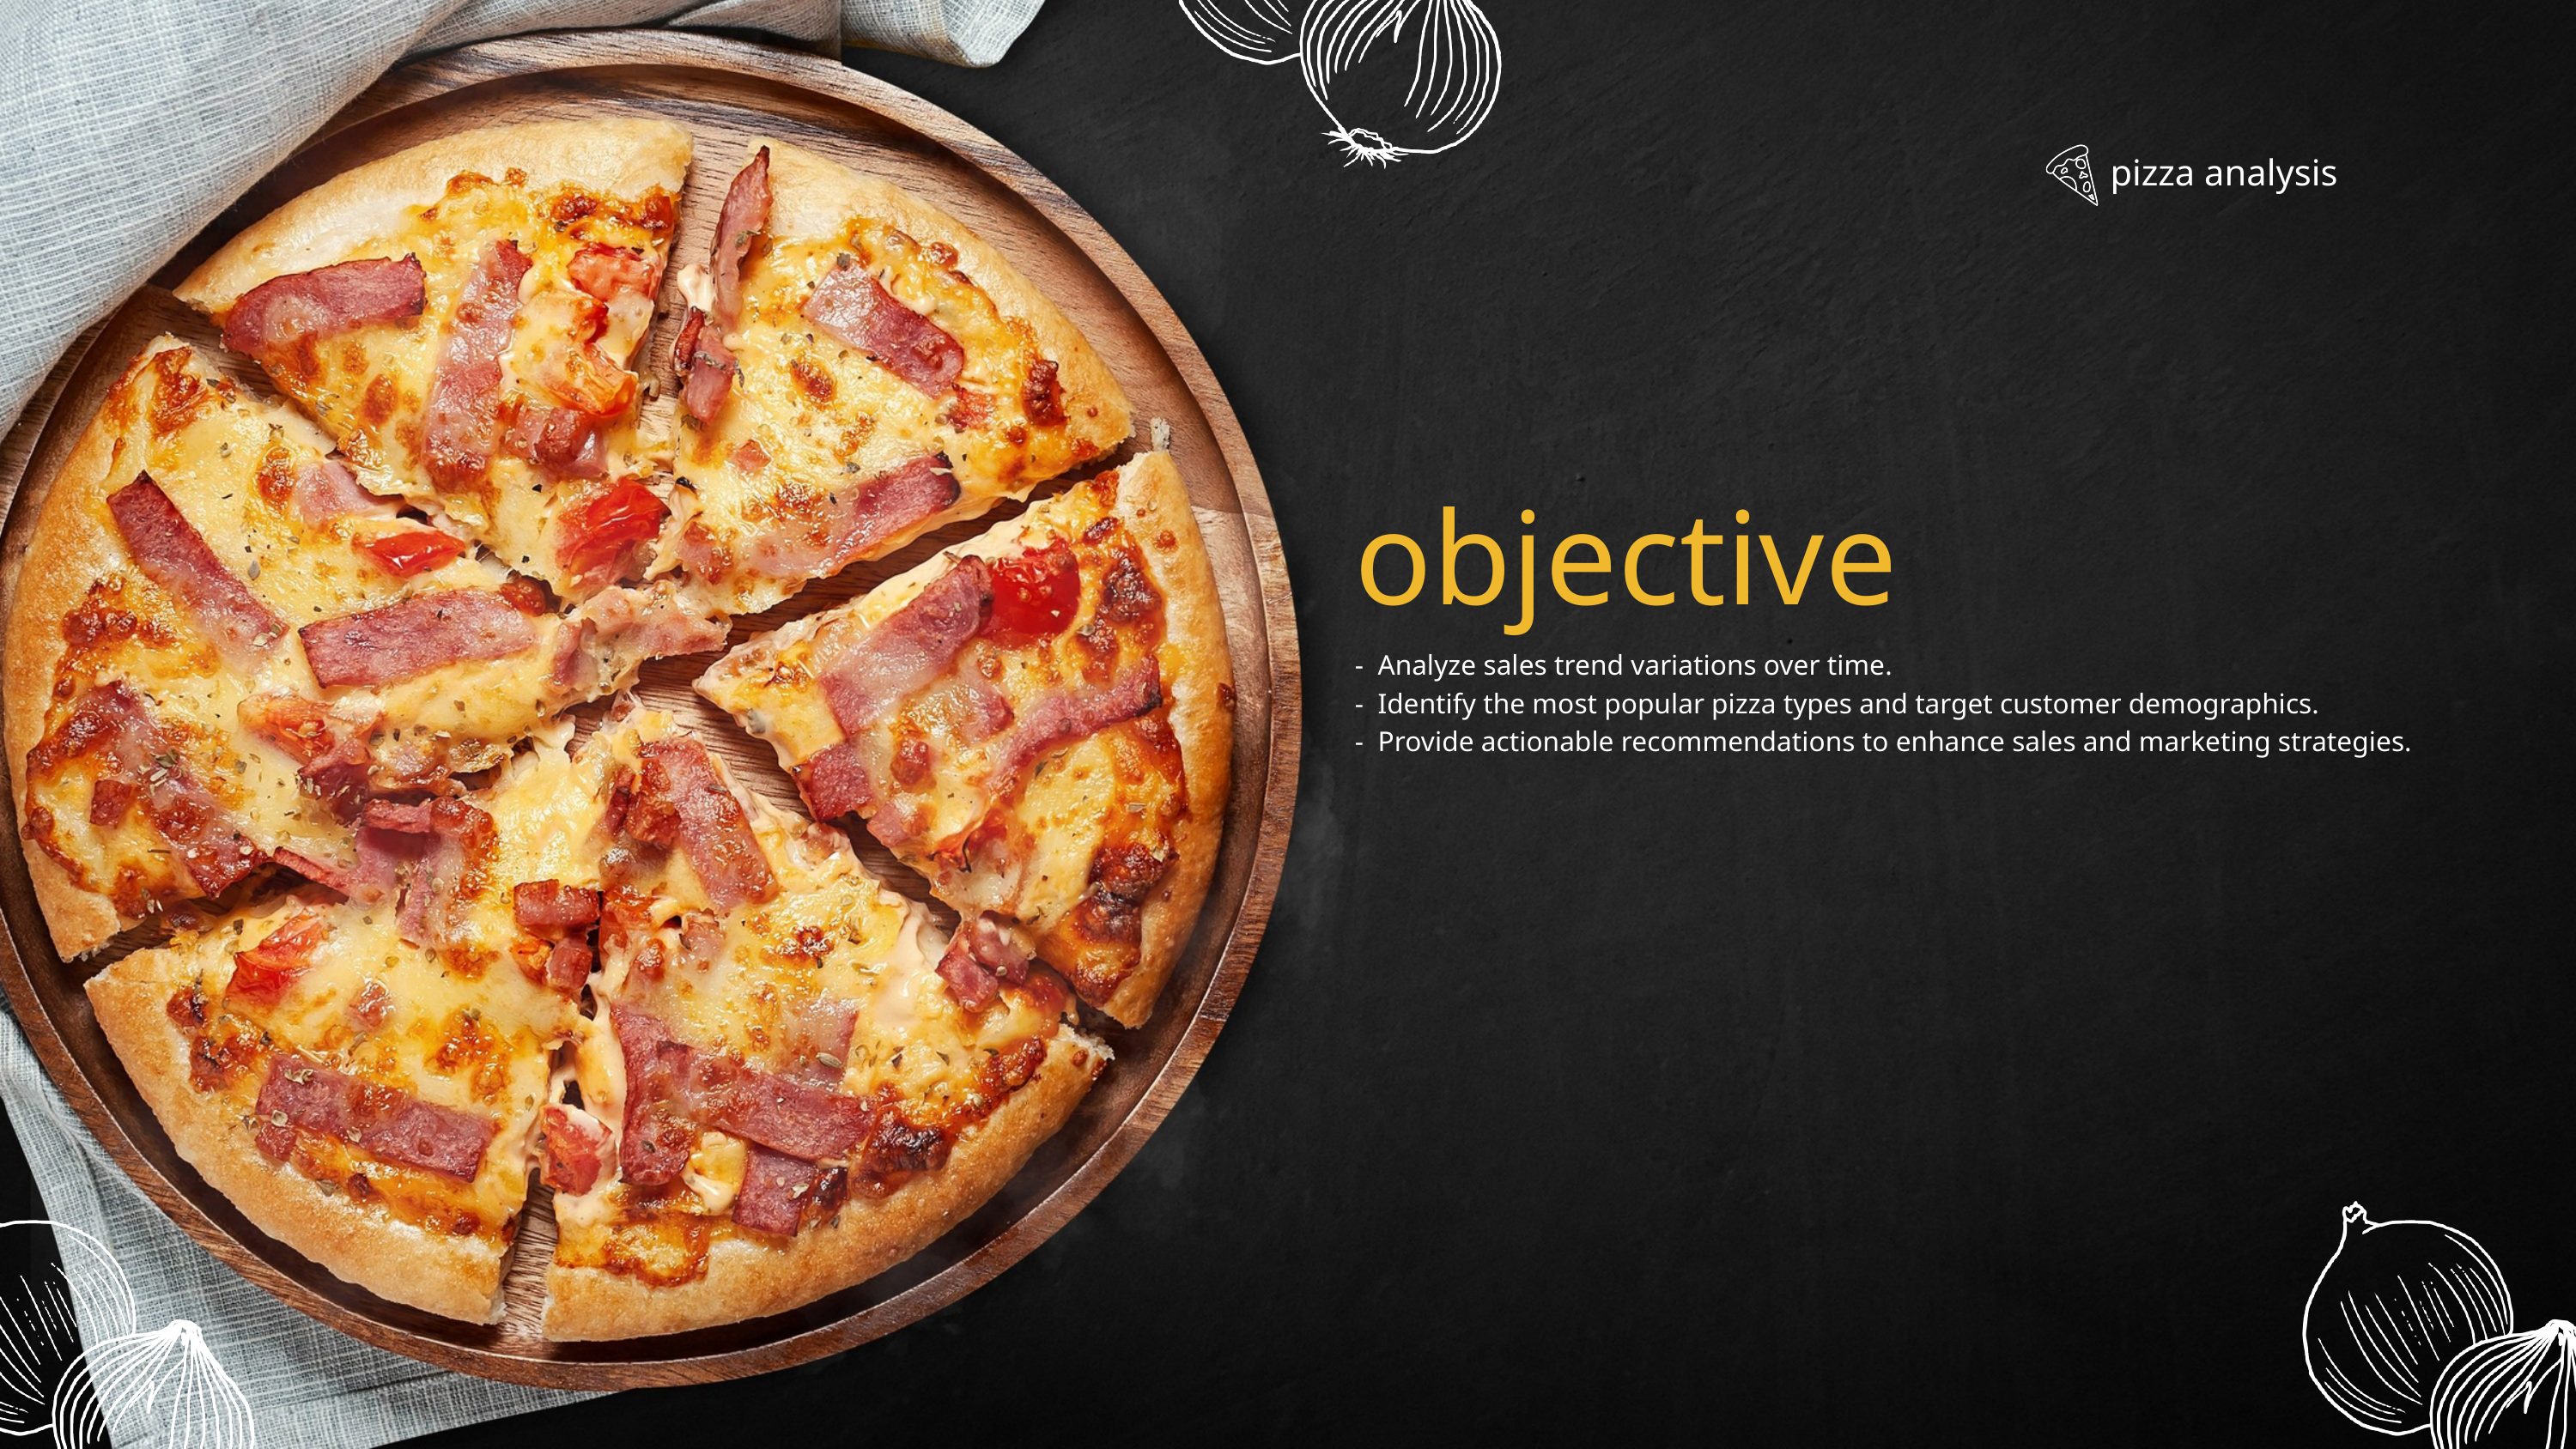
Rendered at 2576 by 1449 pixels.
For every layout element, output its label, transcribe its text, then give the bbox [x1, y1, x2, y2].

text_box [0, 1201, 255, 1449]
text_box [2045, 144, 2099, 206]
text_box objective [1354, 501, 2161, 631]
text_box [1172, 0, 1502, 169]
text_box pizza analysis [2110, 156, 2432, 193]
text_box [2302, 1201, 2576, 1449]
text_box - Analyze sales trend variations over time. - Identify the most popular pizza types and target customer demographics. - Provide actionable recommendations to enhance sales and marketing strategies. [1354, 642, 2528, 757]
text_box [0, 0, 2576, 1449]
